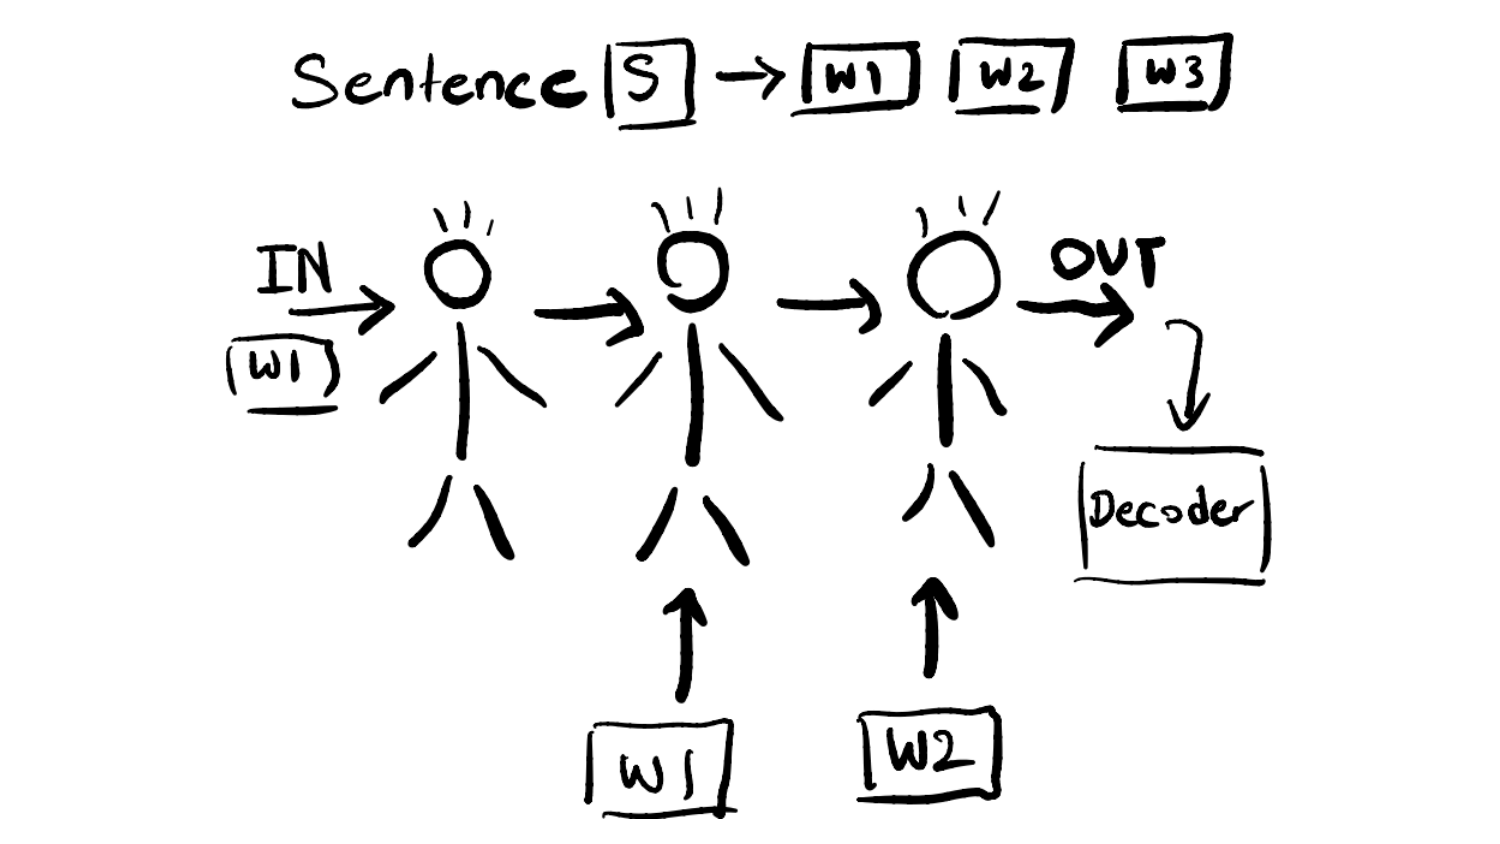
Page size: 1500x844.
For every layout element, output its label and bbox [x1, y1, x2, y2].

picture [194, 0, 1273, 819]
